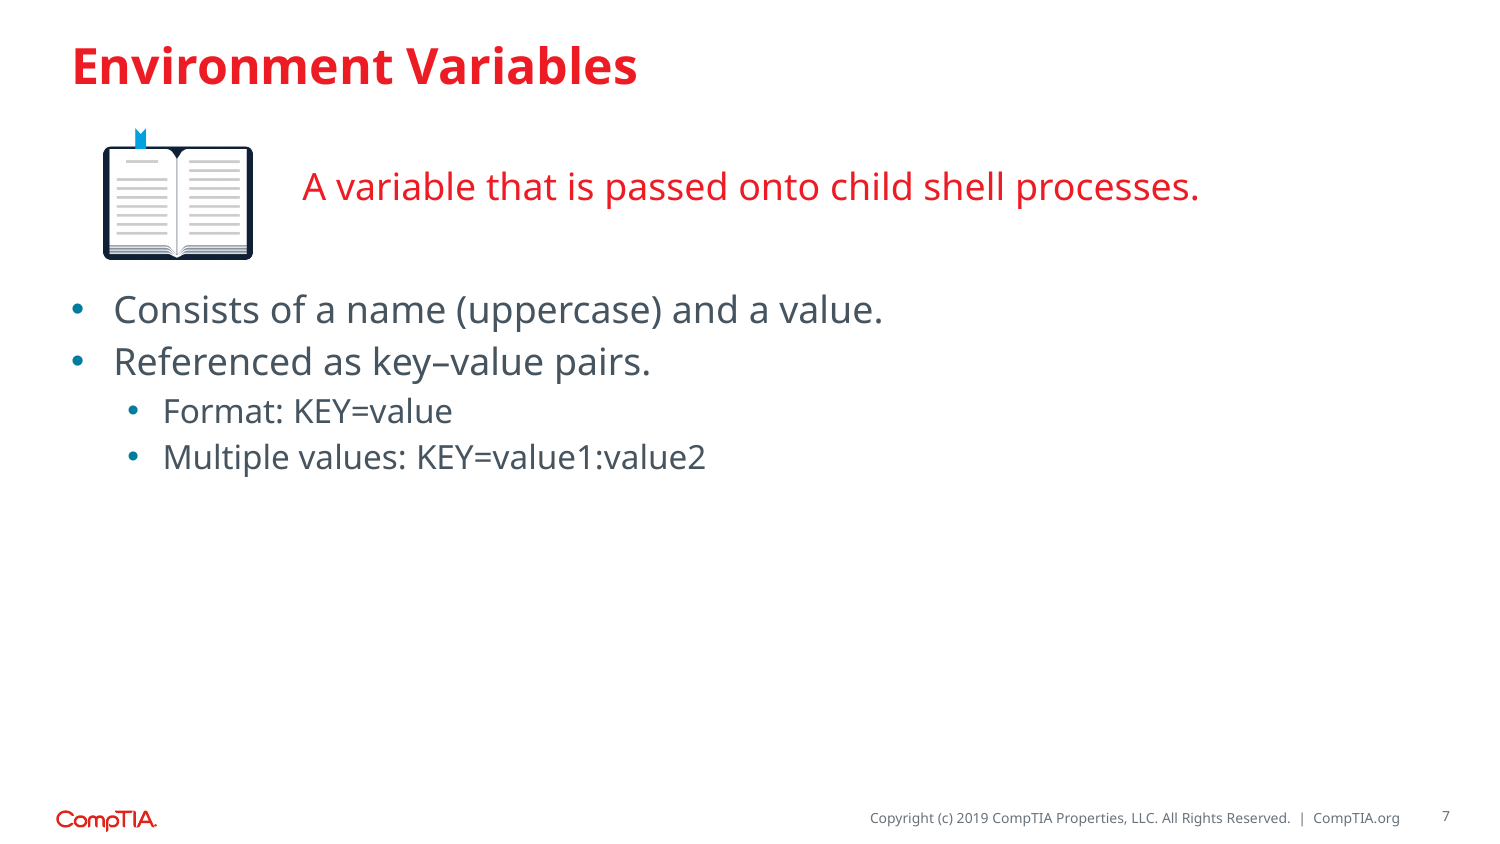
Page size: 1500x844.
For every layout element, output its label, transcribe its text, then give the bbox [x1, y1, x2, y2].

list Consists of a name (uppercase) and a value. Referenced as key–value pairs. Format: KEY=value Multiple values: KEY=value1:value2 [56, 278, 1444, 764]
title Environment Variables [56, 12, 1444, 117]
list A variable that is passed onto child shell processes. [287, 155, 1445, 249]
slide_number 7 [1407, 800, 1450, 835]
picture [103, 128, 253, 260]
